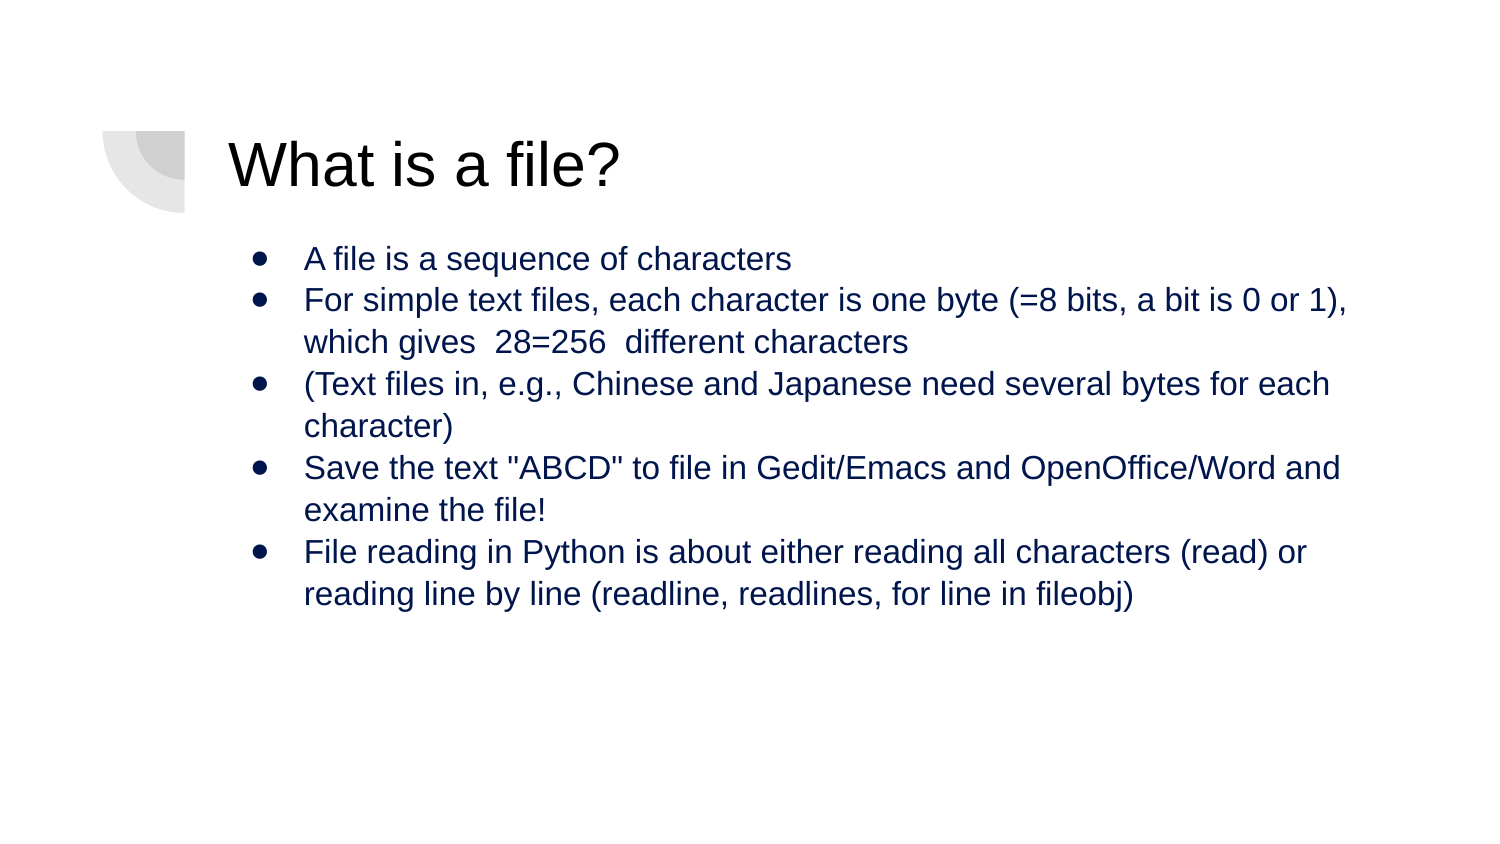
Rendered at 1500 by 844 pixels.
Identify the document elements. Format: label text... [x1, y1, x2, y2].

title What is a file? [213, 98, 1368, 219]
list A file is a sequence of characters For simple text files, each character is one byte (=8 bits, a bit is 0 or 1), which gives 28=256 different characters (Text files in, e.g., Chinese and Japanese need several bytes for each character) Save the text "ABCD" to file in Gedit/Emacs and OpenOffice/Word and examine the file! File reading in Python is about either reading all characters (read) or reading line by line (readline, readlines, for line in fileobj) [213, 219, 1368, 682]
